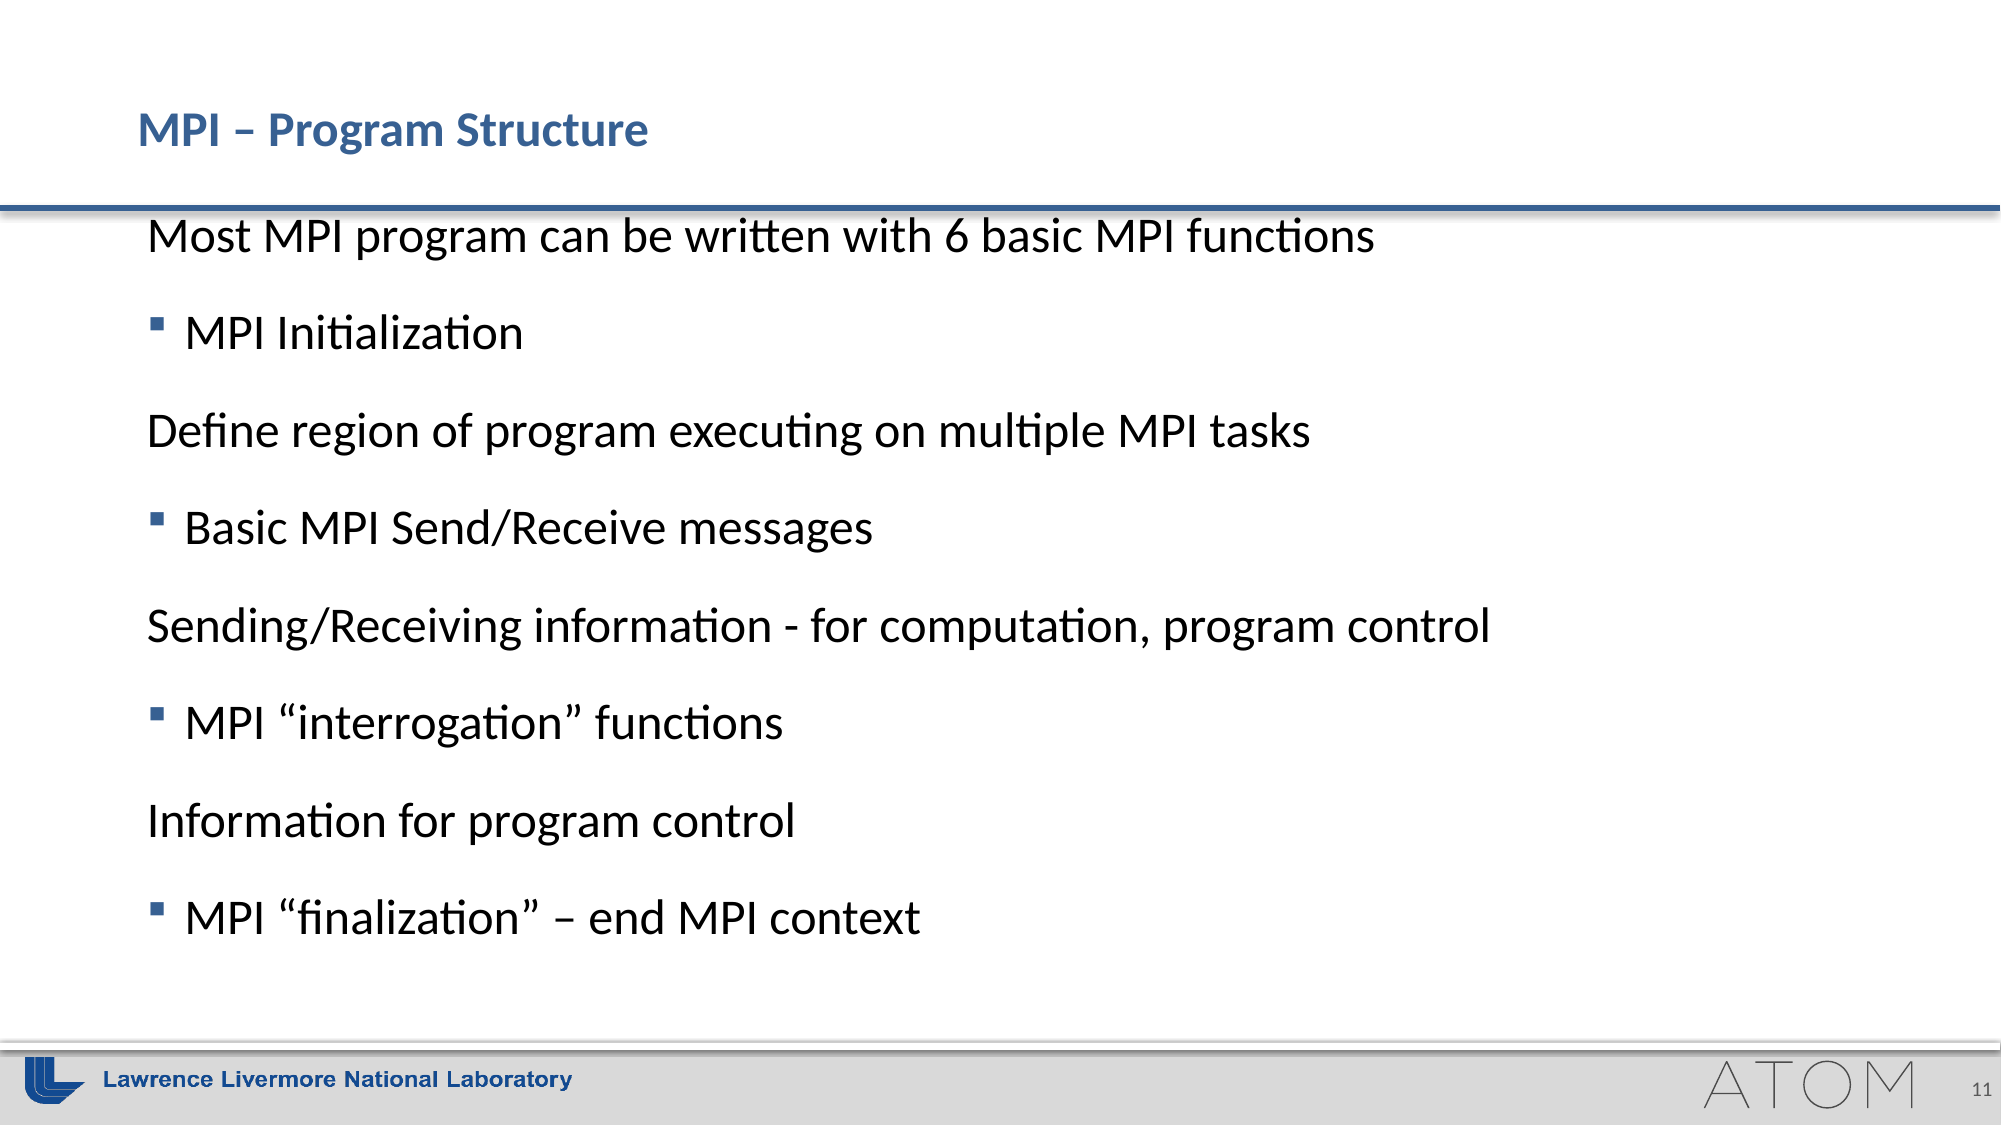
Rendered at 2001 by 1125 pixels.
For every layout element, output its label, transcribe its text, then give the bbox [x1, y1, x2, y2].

picture [25, 1057, 623, 1104]
title MPI – Program Structure [137, 84, 1863, 177]
list Most MPI program can be written with 6 basic MPI functions MPI Initialization Define region of program executing on multiple MPI tasks Basic MPI Send/Receive messages Sending/Receiving information - for computation, program control MPI “interrogation” functions Information for program control MPI “finalization” – end MPI context [137, 201, 1863, 997]
